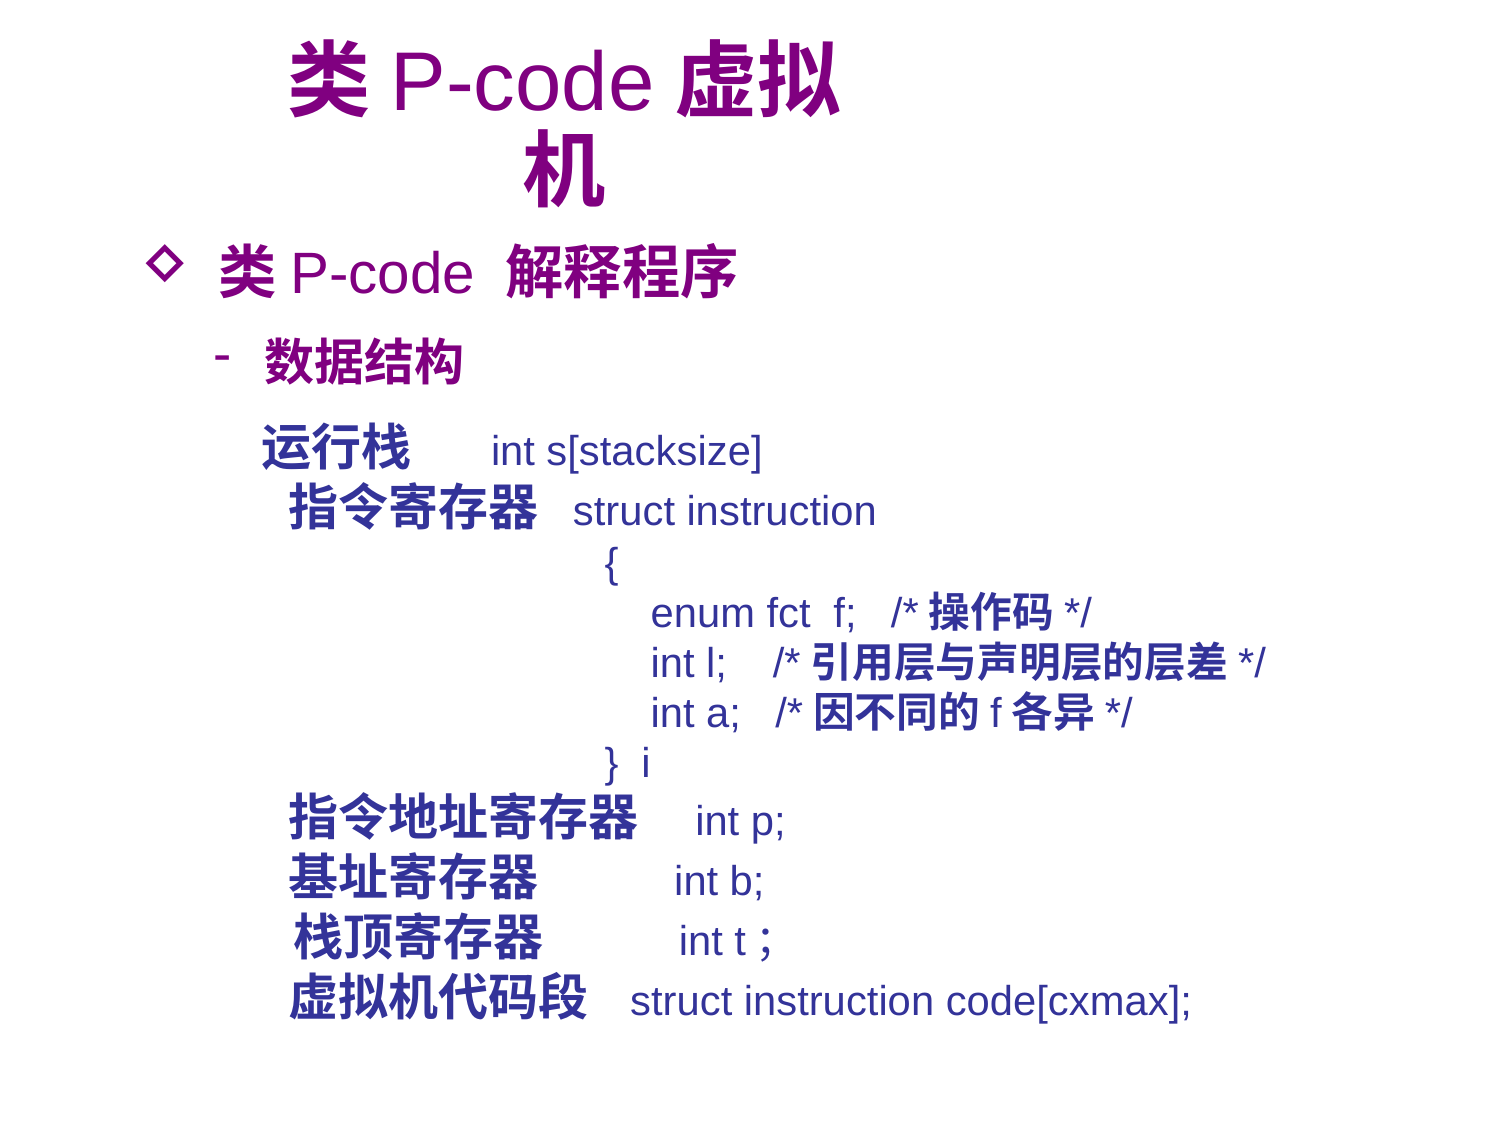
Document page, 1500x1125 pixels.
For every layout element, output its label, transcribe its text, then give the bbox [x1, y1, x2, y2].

text_box 类P-code虚拟机 [248, 30, 880, 226]
text_box 类P-code 解释程序 数据结构 运行栈 int s[stacksize] 指令寄存器 struct instruction { enum fct f; /*操作码*/ int l; /*引用层与声明层的层差*/ int a; /*因不同的f各异*/ } i 指令地址寄存器 int p; 基址寄存器 int b; 栈顶寄存器 int t； 虚拟机代码段 struct instruction code[cxmax]; [123, 228, 1459, 1034]
